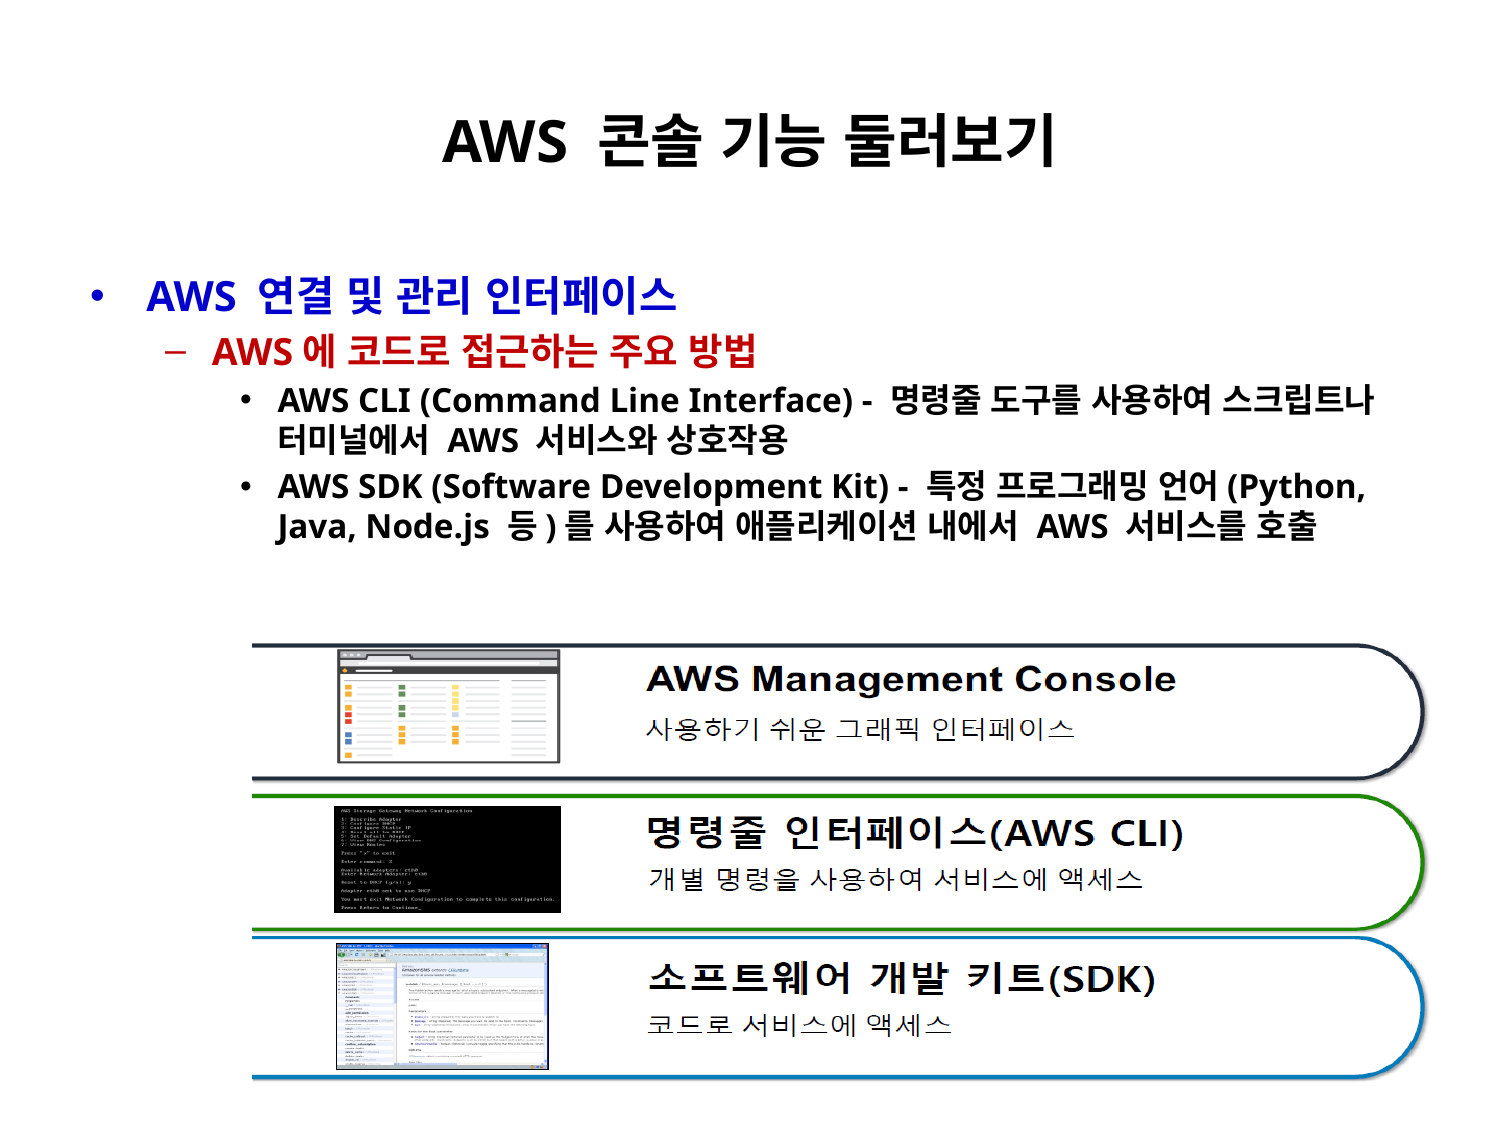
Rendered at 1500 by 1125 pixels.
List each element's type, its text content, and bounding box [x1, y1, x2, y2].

picture [241, 633, 1437, 1088]
list AWS 연결 및 관리 인터페이스 AWS에 코드로 접근하는 주요 방법 AWS CLI (Command Line Interface) - 명령줄 도구를 사용하여 스크립트나 터미널에서 AWS 서비스와 상호작용 AWS SDK (Software Development Kit) - 특정 프로그래밍 언어(Python, Java, Node.js 등)를 사용하여 애플리케이션 내에서 AWS 서비스를 호출 [75, 262, 1425, 1005]
title AWS 콘솔 기능 둘러보기 [75, 45, 1425, 233]
